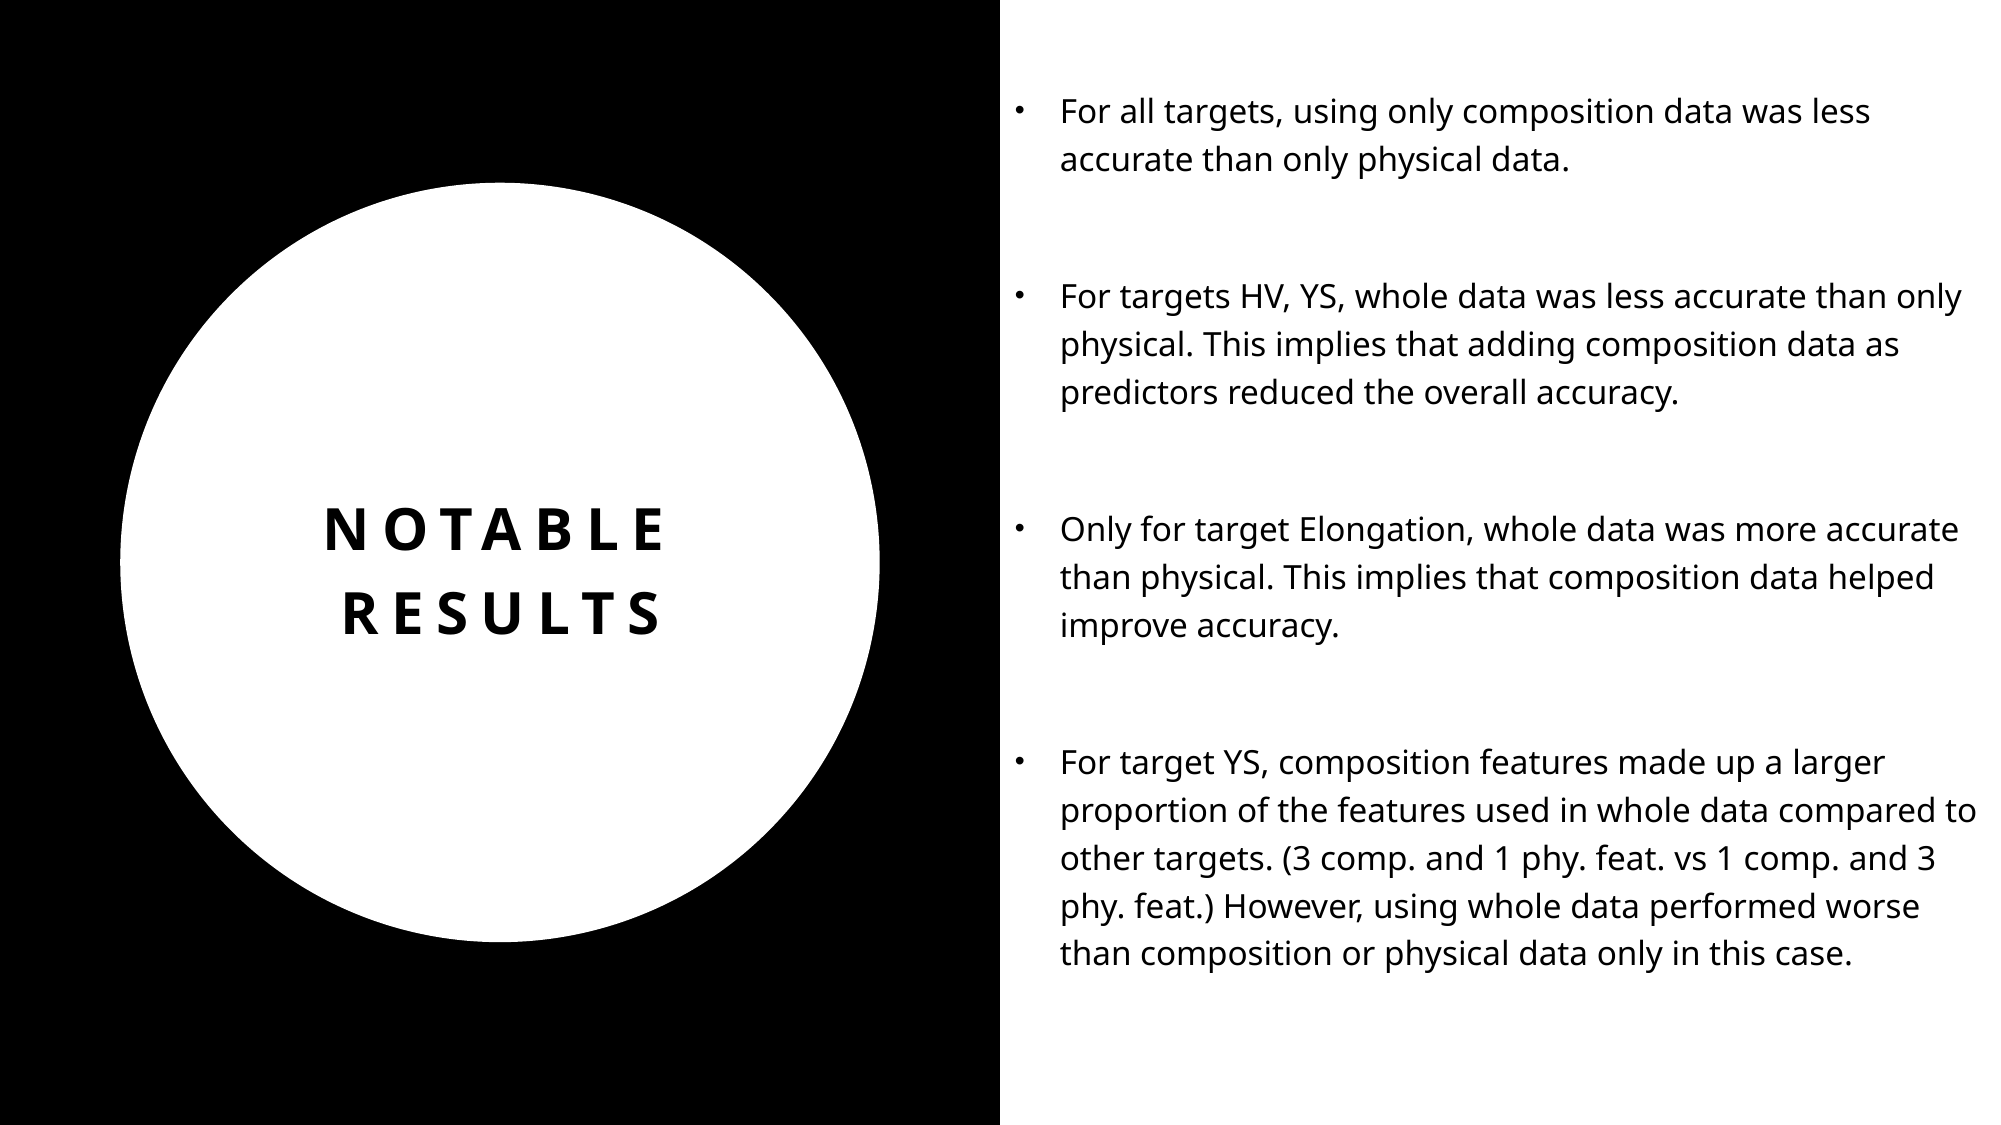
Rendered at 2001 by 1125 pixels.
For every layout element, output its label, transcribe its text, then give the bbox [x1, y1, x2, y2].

text_box [1001, 0, 2000, 1125]
list For all targets, using only composition data was less accurate than only physical data. For targets HV, YS, whole data was less accurate than only physical. This implies that adding composition data as predictors reduced the overall accuracy. Only for target Elongation, whole data was more accurate than physical. This implies that composition data helped improve accuracy. For target YS, composition features made up a larger proportion of the features used in whole data compared to other targets. (3 comp. and 1 phy. feat. vs 1 comp. and 3 phy. feat.) However, using whole data performed worse than composition or physical data only in this case. [999, 55, 1995, 1000]
title Notable results [199, 375, 801, 750]
text_box [0, 0, 1001, 1125]
text_box [119, 181, 881, 944]
